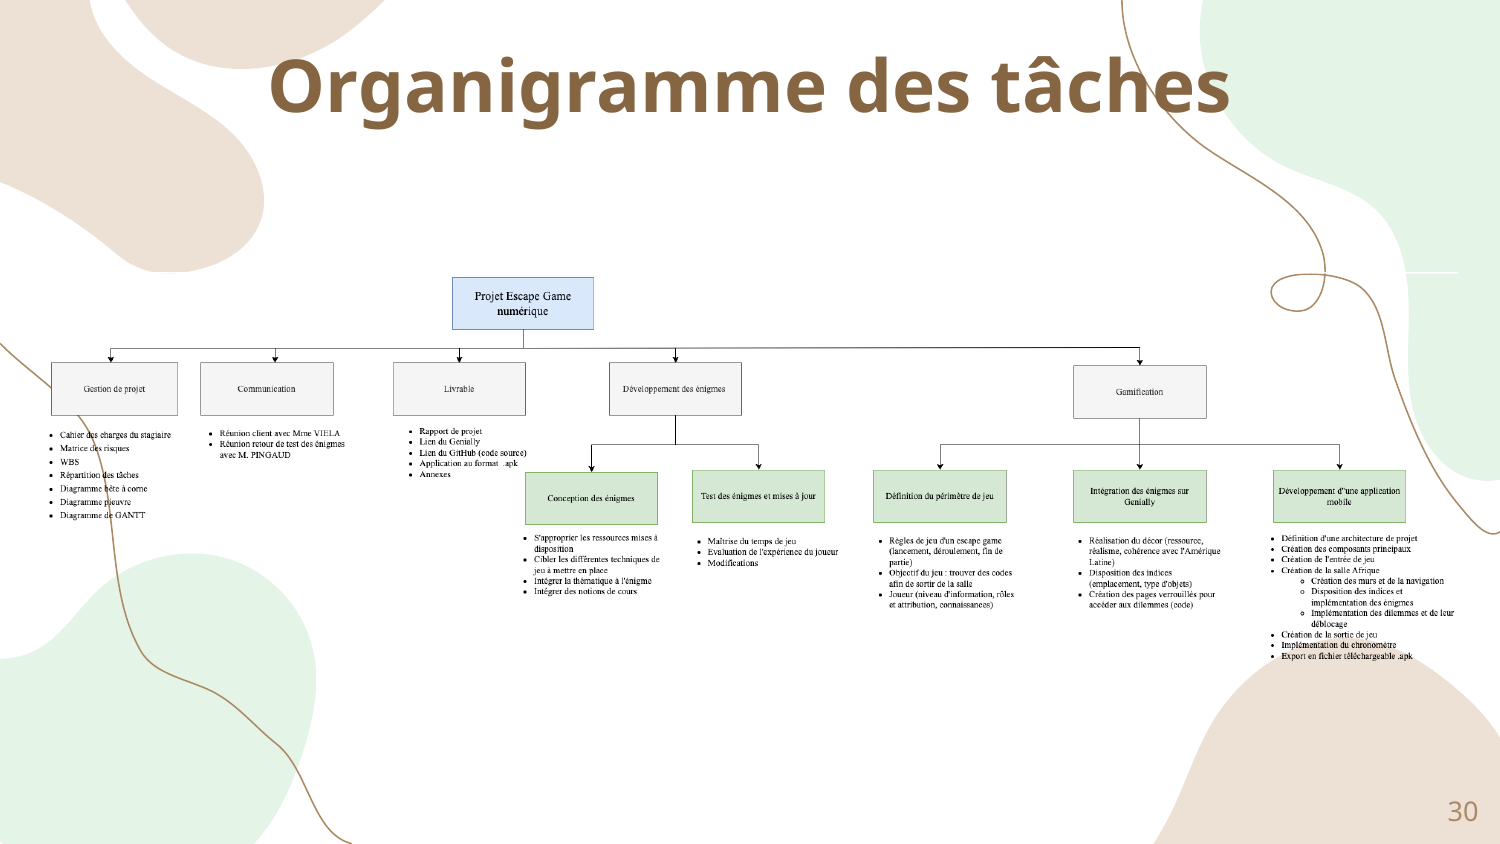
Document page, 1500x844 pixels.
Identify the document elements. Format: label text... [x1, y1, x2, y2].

text_box Organigramme des tâches [117, 36, 1383, 131]
picture [41, 272, 1459, 671]
slide_number ‹#› [1403, 779, 1494, 844]
